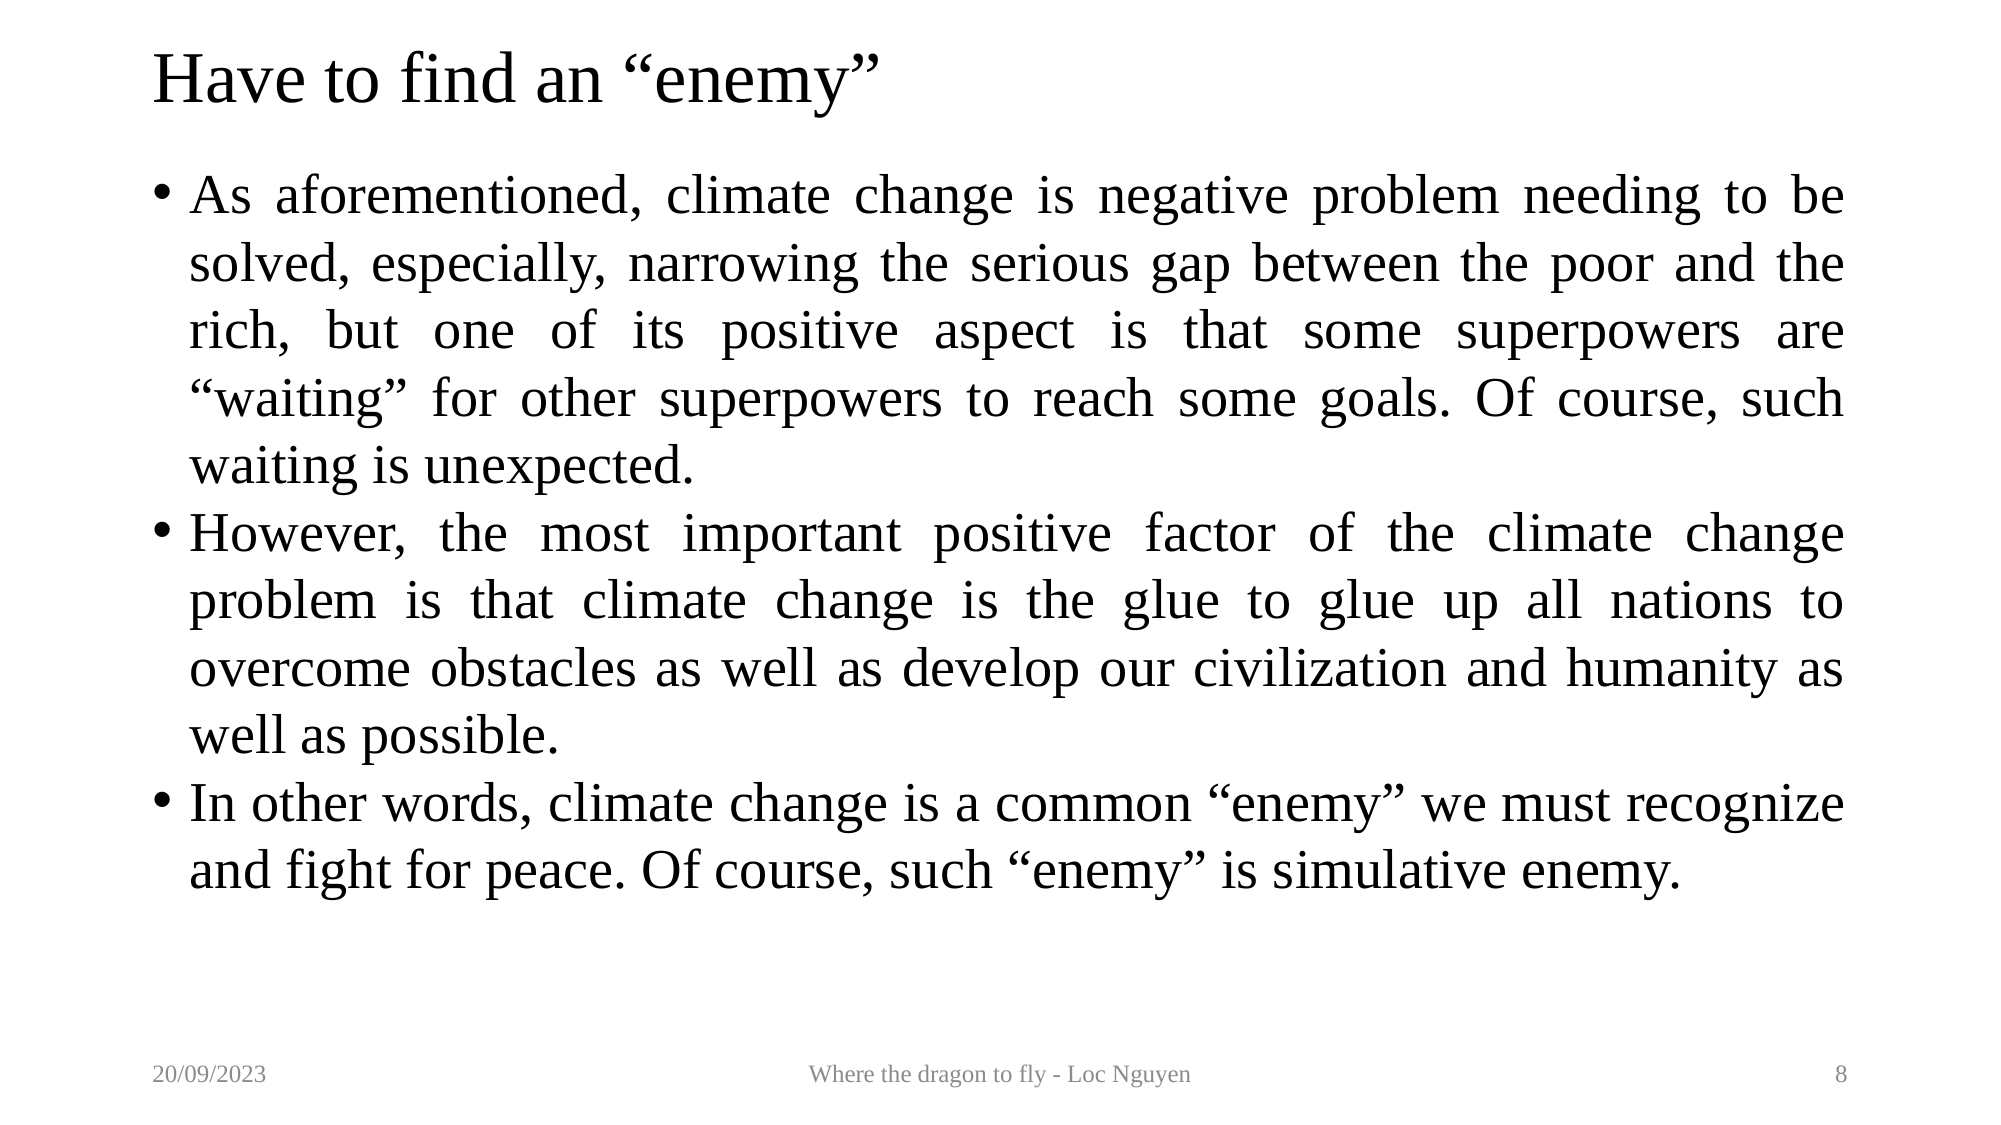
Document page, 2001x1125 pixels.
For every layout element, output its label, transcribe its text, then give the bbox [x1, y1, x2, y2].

slide_number 8 [1412, 1042, 1863, 1103]
list As aforementioned, climate change is negative problem needing to be solved, especially, narrowing the serious gap between the poor and the rich, but one of its positive aspect is that some superpowers are “waiting” for other superpowers to reach some goals. Of course, such waiting is unexpected. However, the most important positive factor of the climate change problem is that climate change is the glue to glue up all nations to overcome obstacles as well as develop our civilization and humanity as well as possible. In other words, climate change is a common “enemy” we must recognize and fight for peace. Of course, such “enemy” is simulative enemy. [137, 149, 1863, 1000]
title Have to find an “enemy” [137, 19, 1863, 128]
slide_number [137, 1042, 588, 1103]
footer Where the dragon to fly - Loc Nguyen [662, 1042, 1338, 1103]
